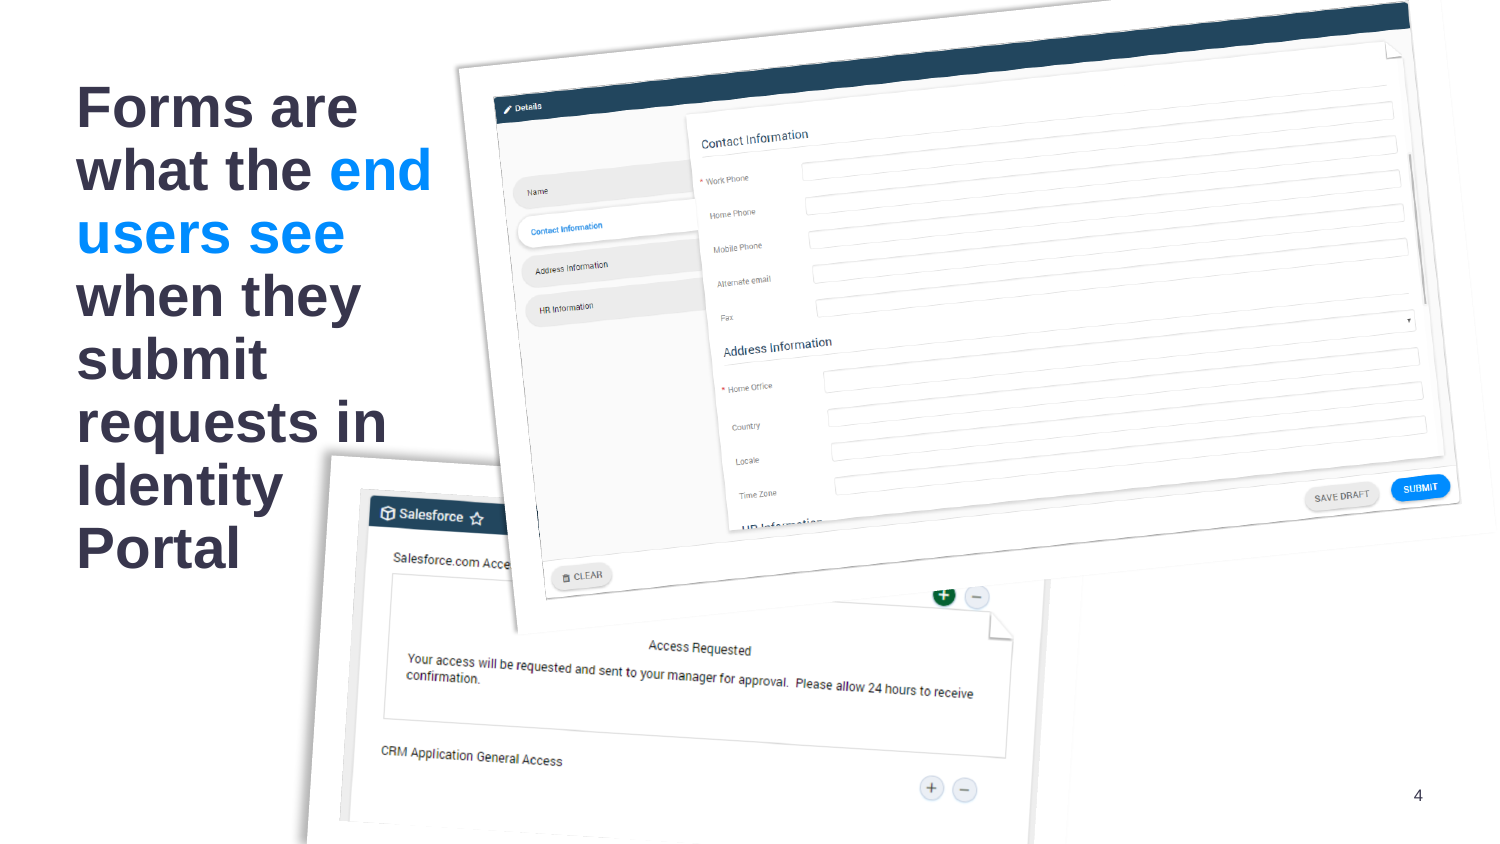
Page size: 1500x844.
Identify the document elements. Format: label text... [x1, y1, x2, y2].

slide_number 4 [1377, 776, 1439, 814]
title Forms are what the end users see when they submit requests in Identity Portal [61, 47, 475, 525]
picture [341, 1, 1461, 844]
